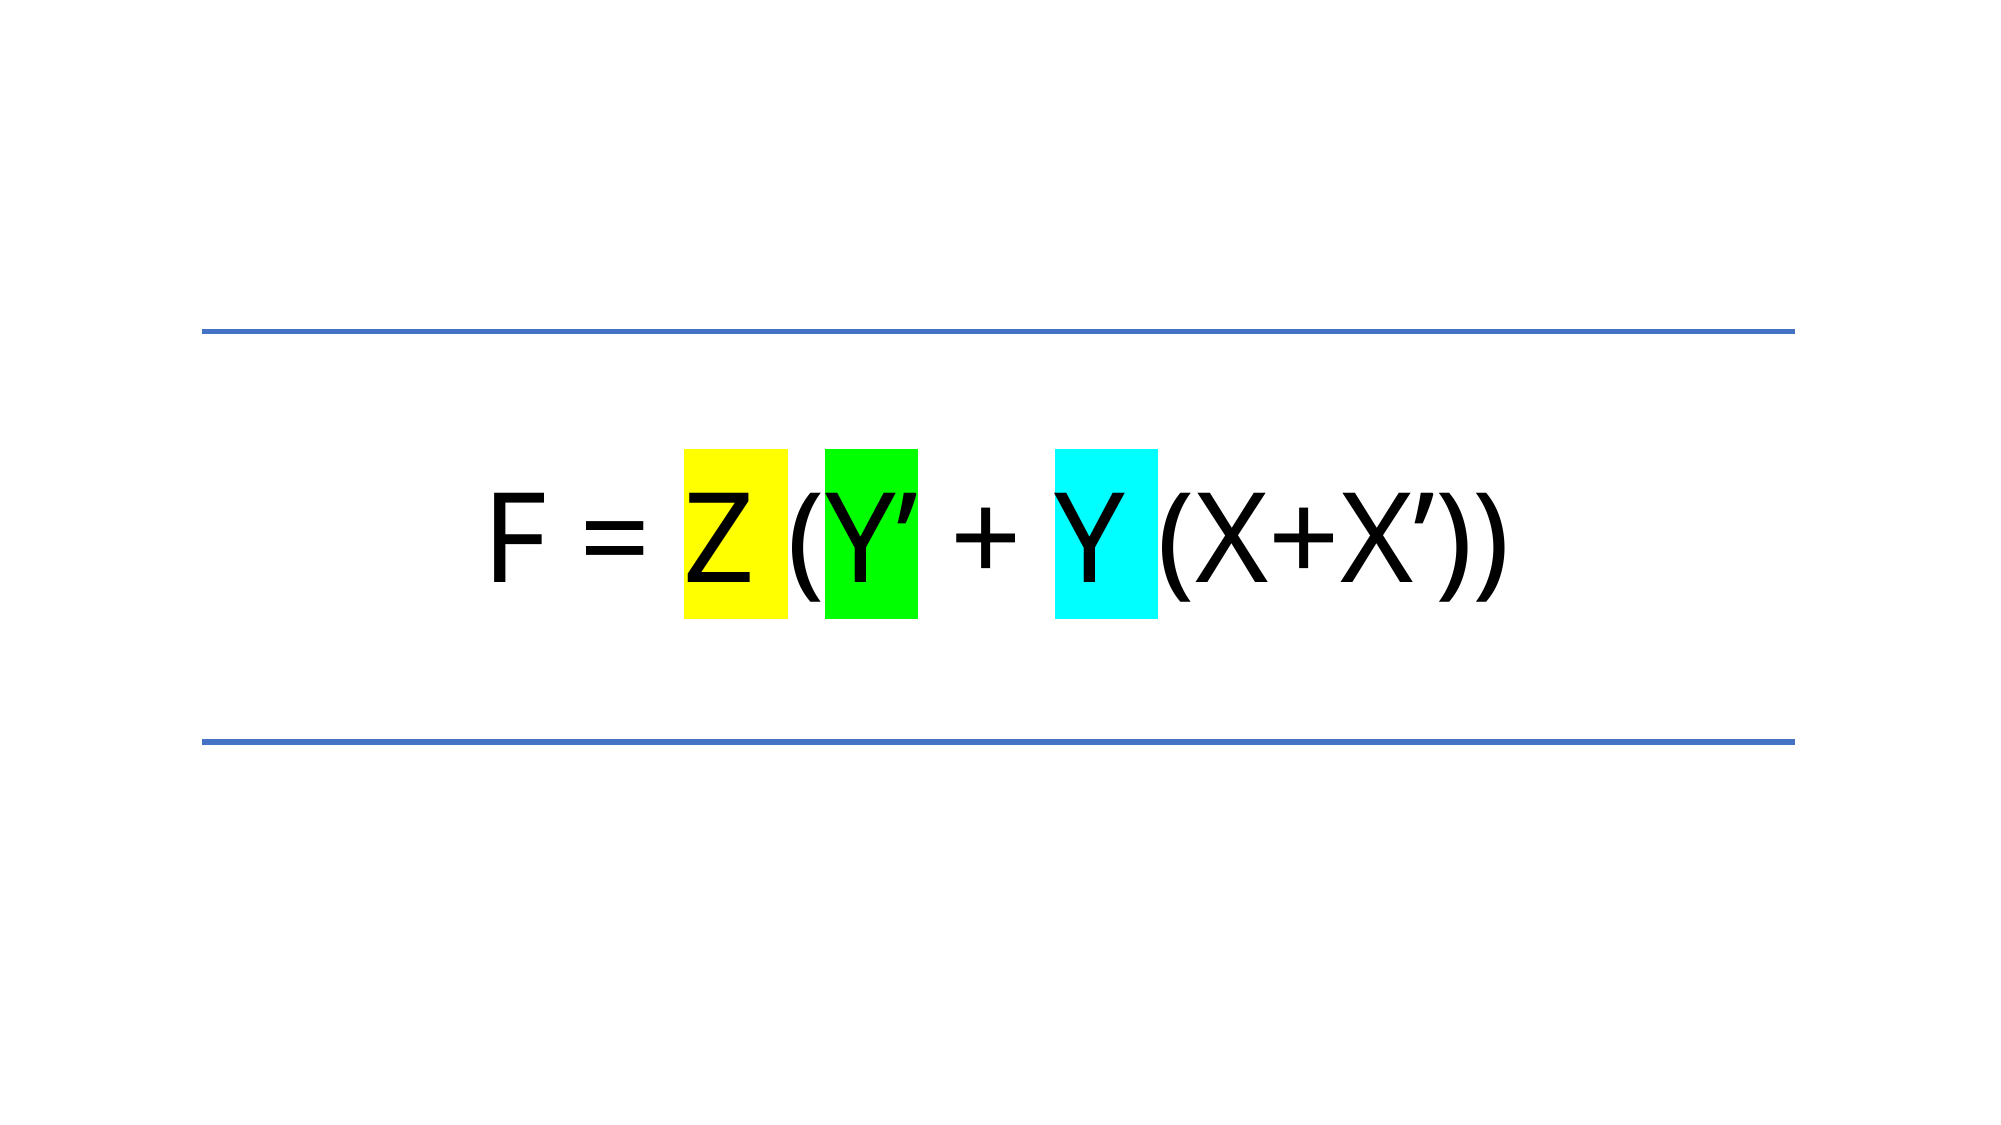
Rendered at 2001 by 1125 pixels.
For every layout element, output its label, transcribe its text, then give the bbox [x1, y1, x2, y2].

text_box F = z (y’ + y (x+X’)) [0, 449, 1997, 615]
